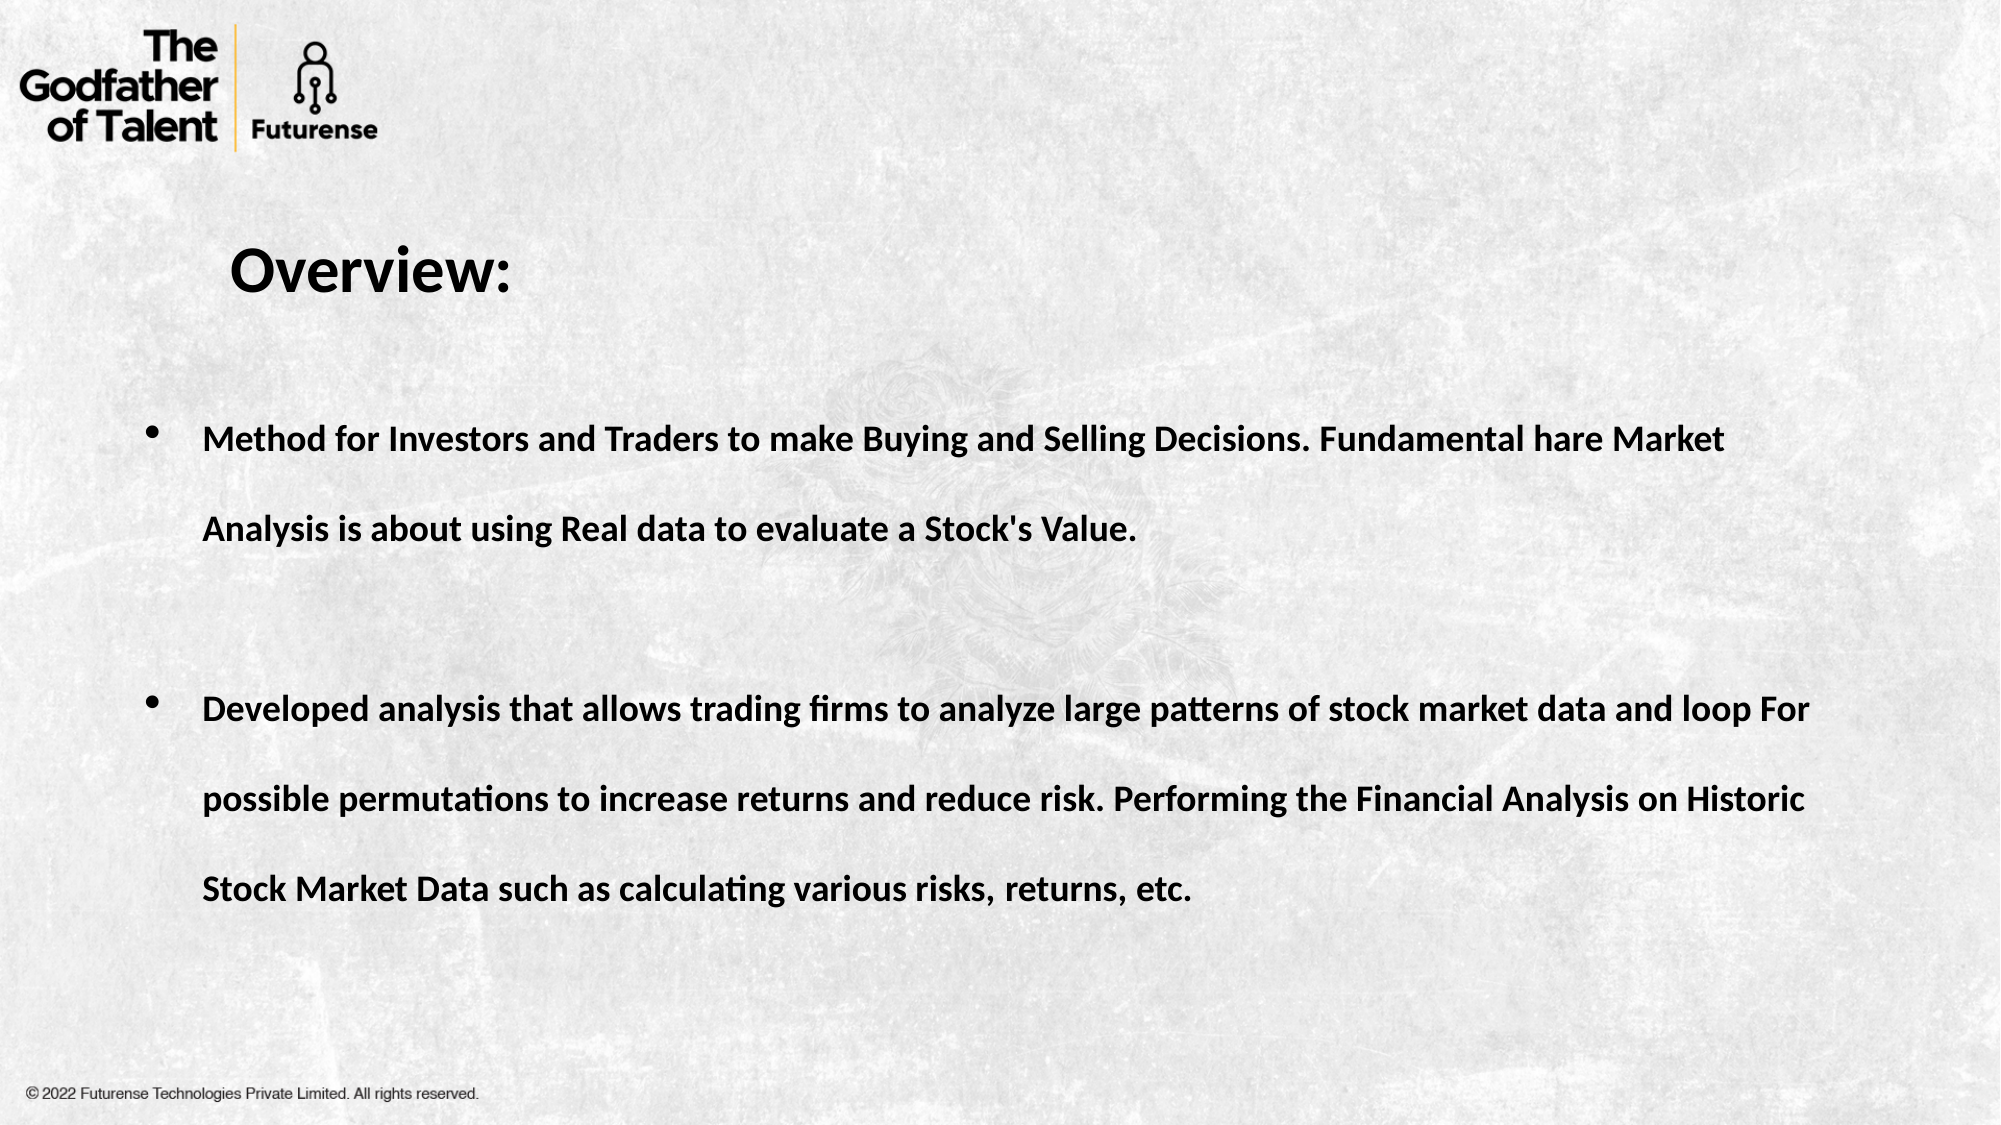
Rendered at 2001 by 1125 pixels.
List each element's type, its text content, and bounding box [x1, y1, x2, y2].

text_box Method for Investors and Traders to make Buying and Selling Decisions. Fundamental hare Market Analysis is about using Real data to evaluate a Stock's Value. Developed analysis that allows trading firms to analyze large patterns of stock market data and loop For possible permutations to increase returns and reduce risk. Performing the Financial Analysis on Historic Stock Market Data such as calculating various risks, returns, etc. [131, 362, 1869, 917]
picture [0, 0, 2001, 1125]
text_box Overview: [215, 212, 796, 314]
